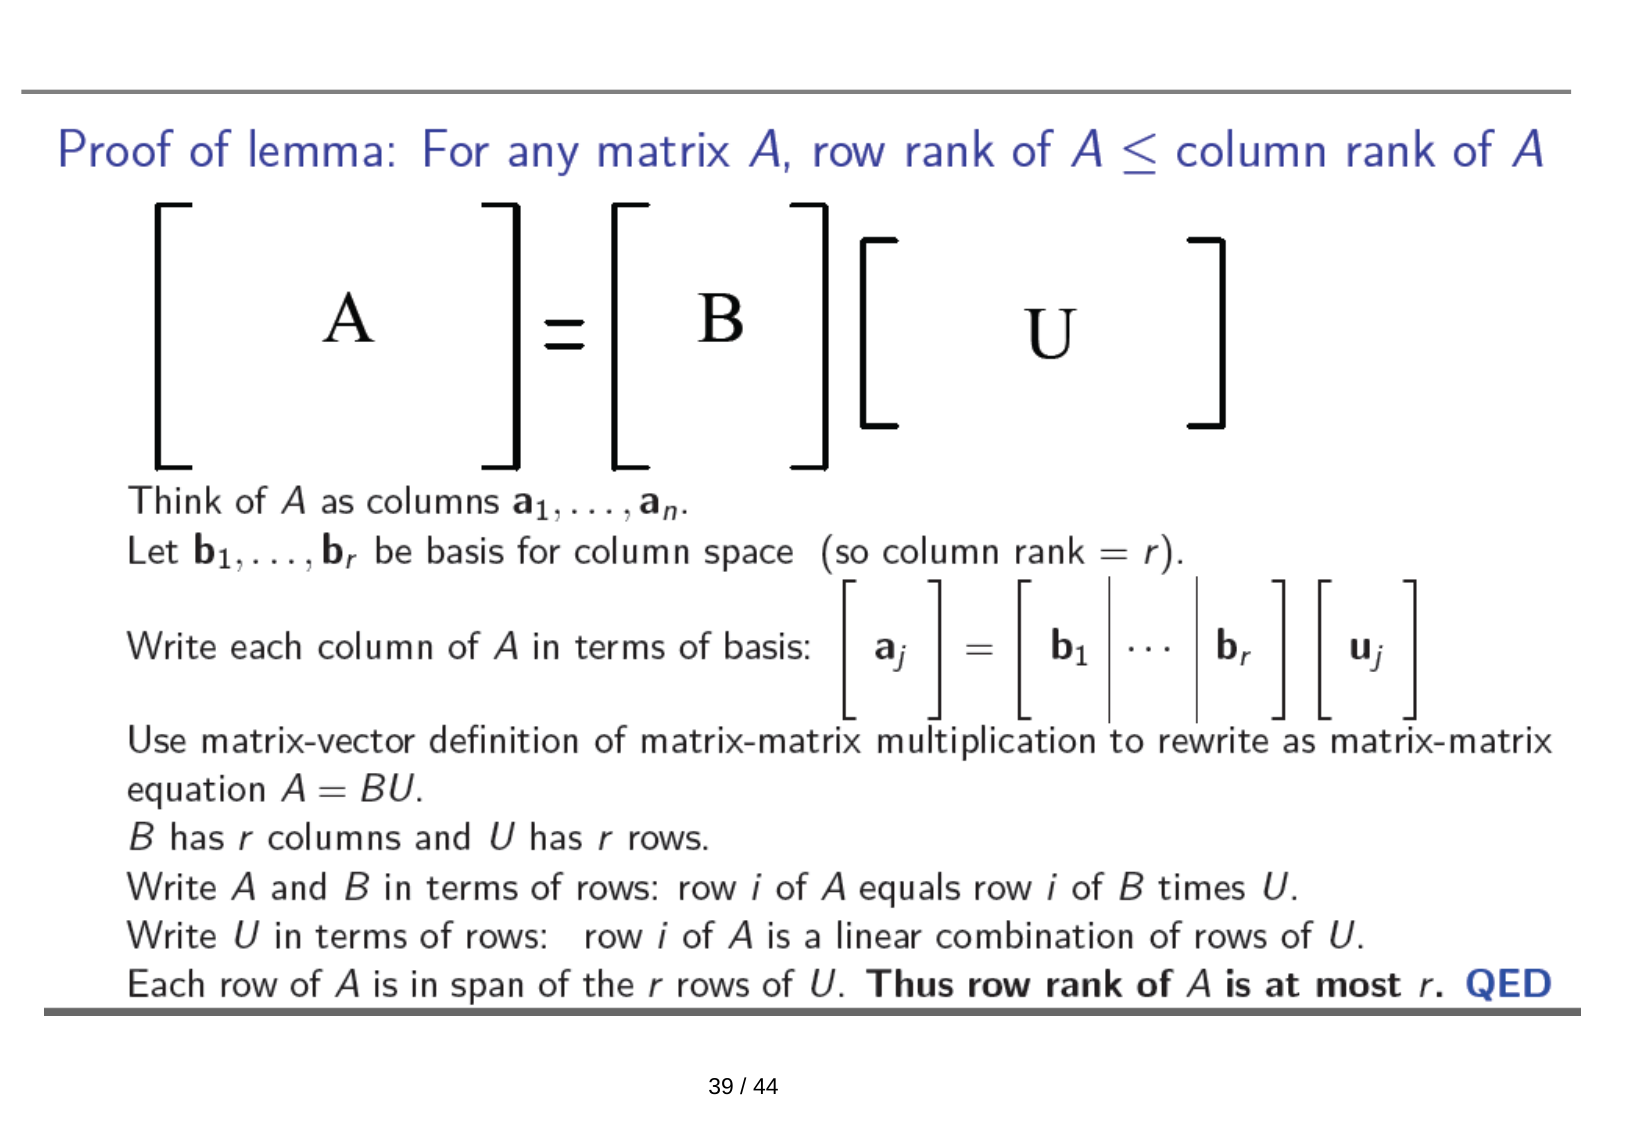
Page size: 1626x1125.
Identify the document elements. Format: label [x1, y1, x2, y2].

picture [44, 109, 1581, 1016]
